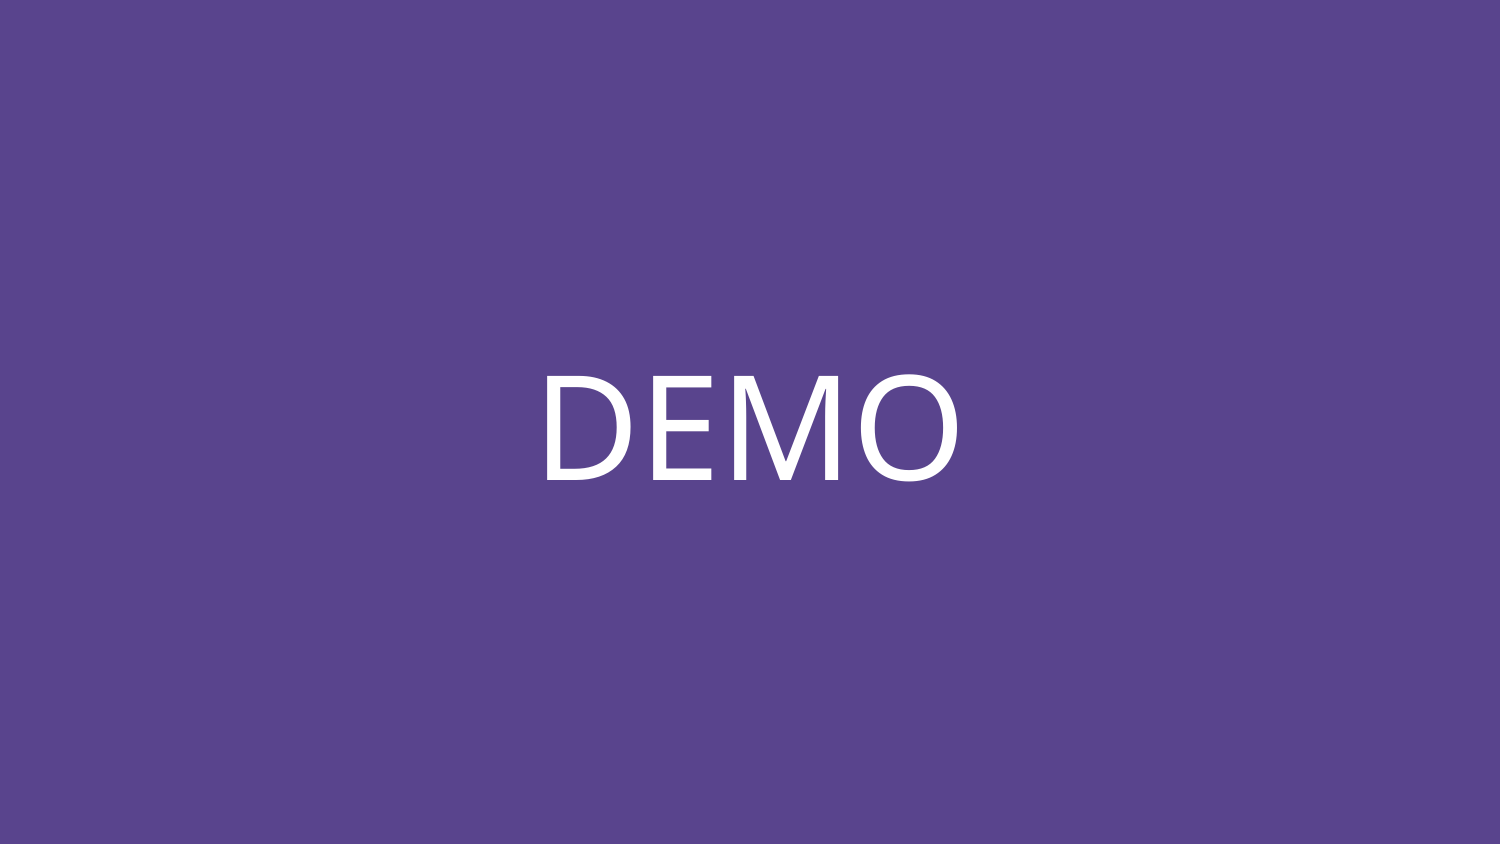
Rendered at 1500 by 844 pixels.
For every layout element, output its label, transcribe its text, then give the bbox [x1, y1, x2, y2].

text_box DEMO [444, 204, 1056, 640]
